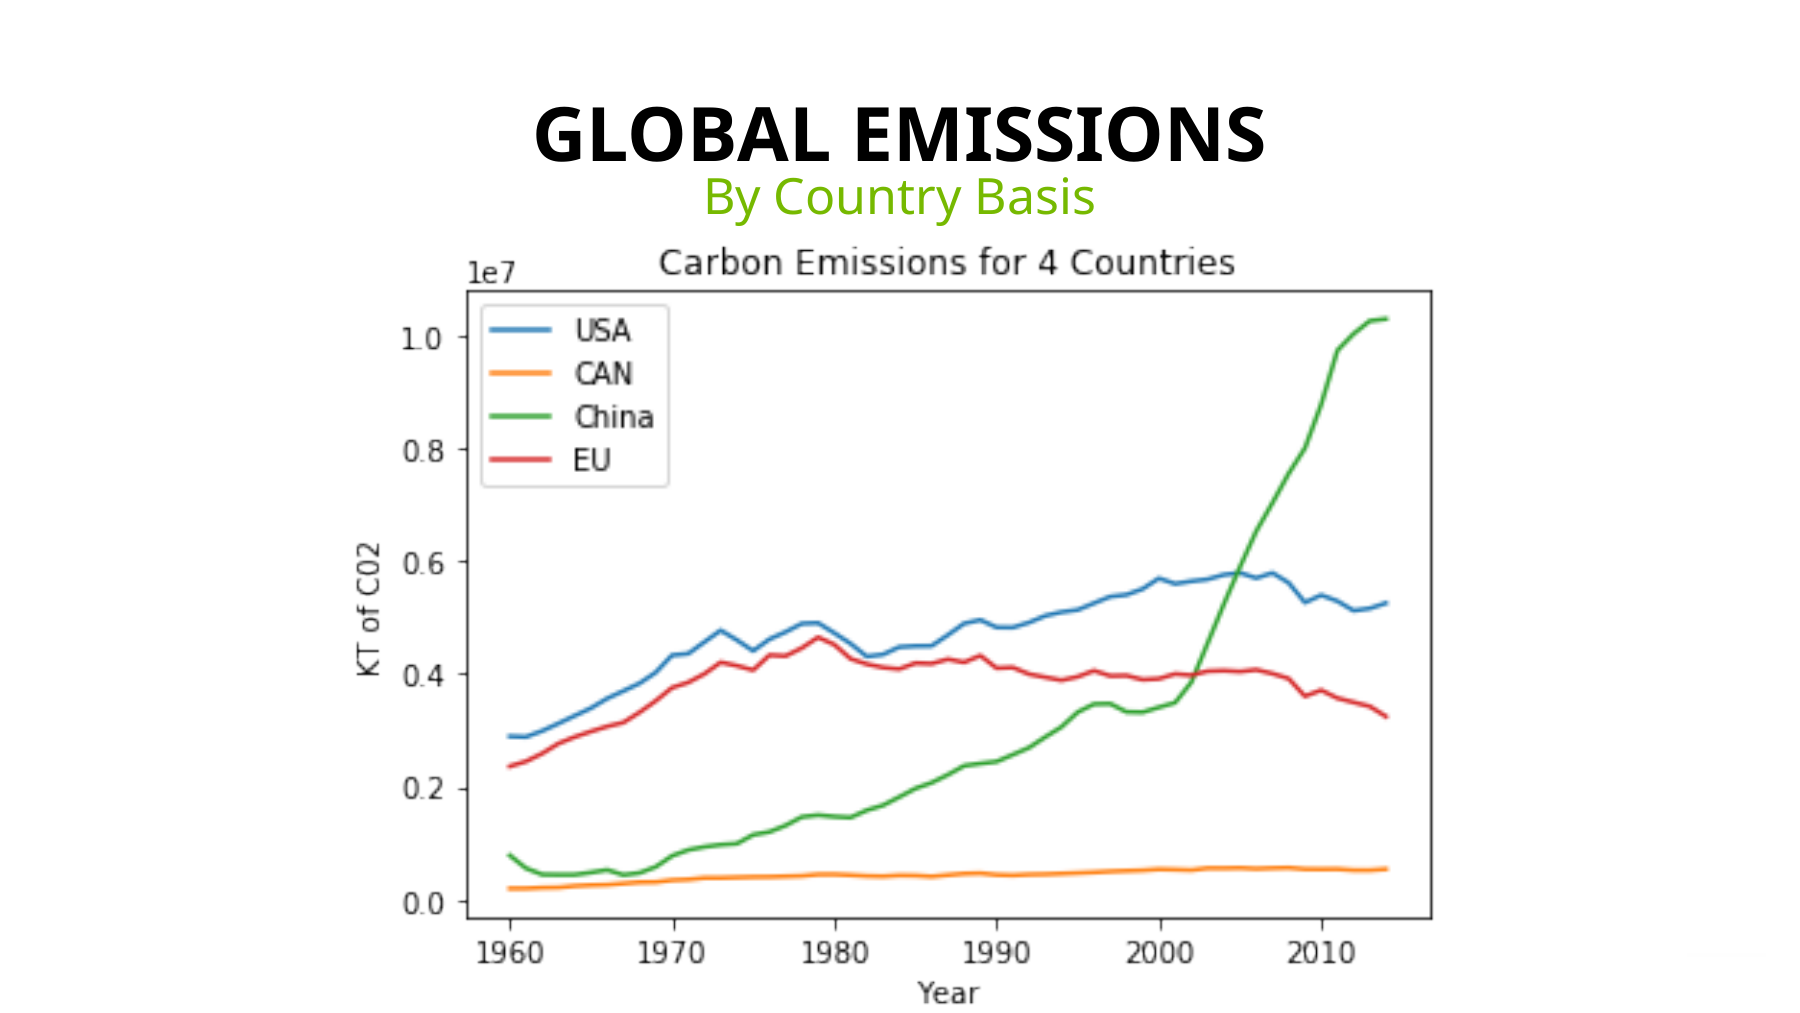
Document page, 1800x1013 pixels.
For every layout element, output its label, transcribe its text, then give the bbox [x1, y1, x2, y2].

title Global Emissions [81, 87, 1719, 163]
list By Country Basis [81, 163, 1719, 250]
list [339, 226, 1460, 1013]
